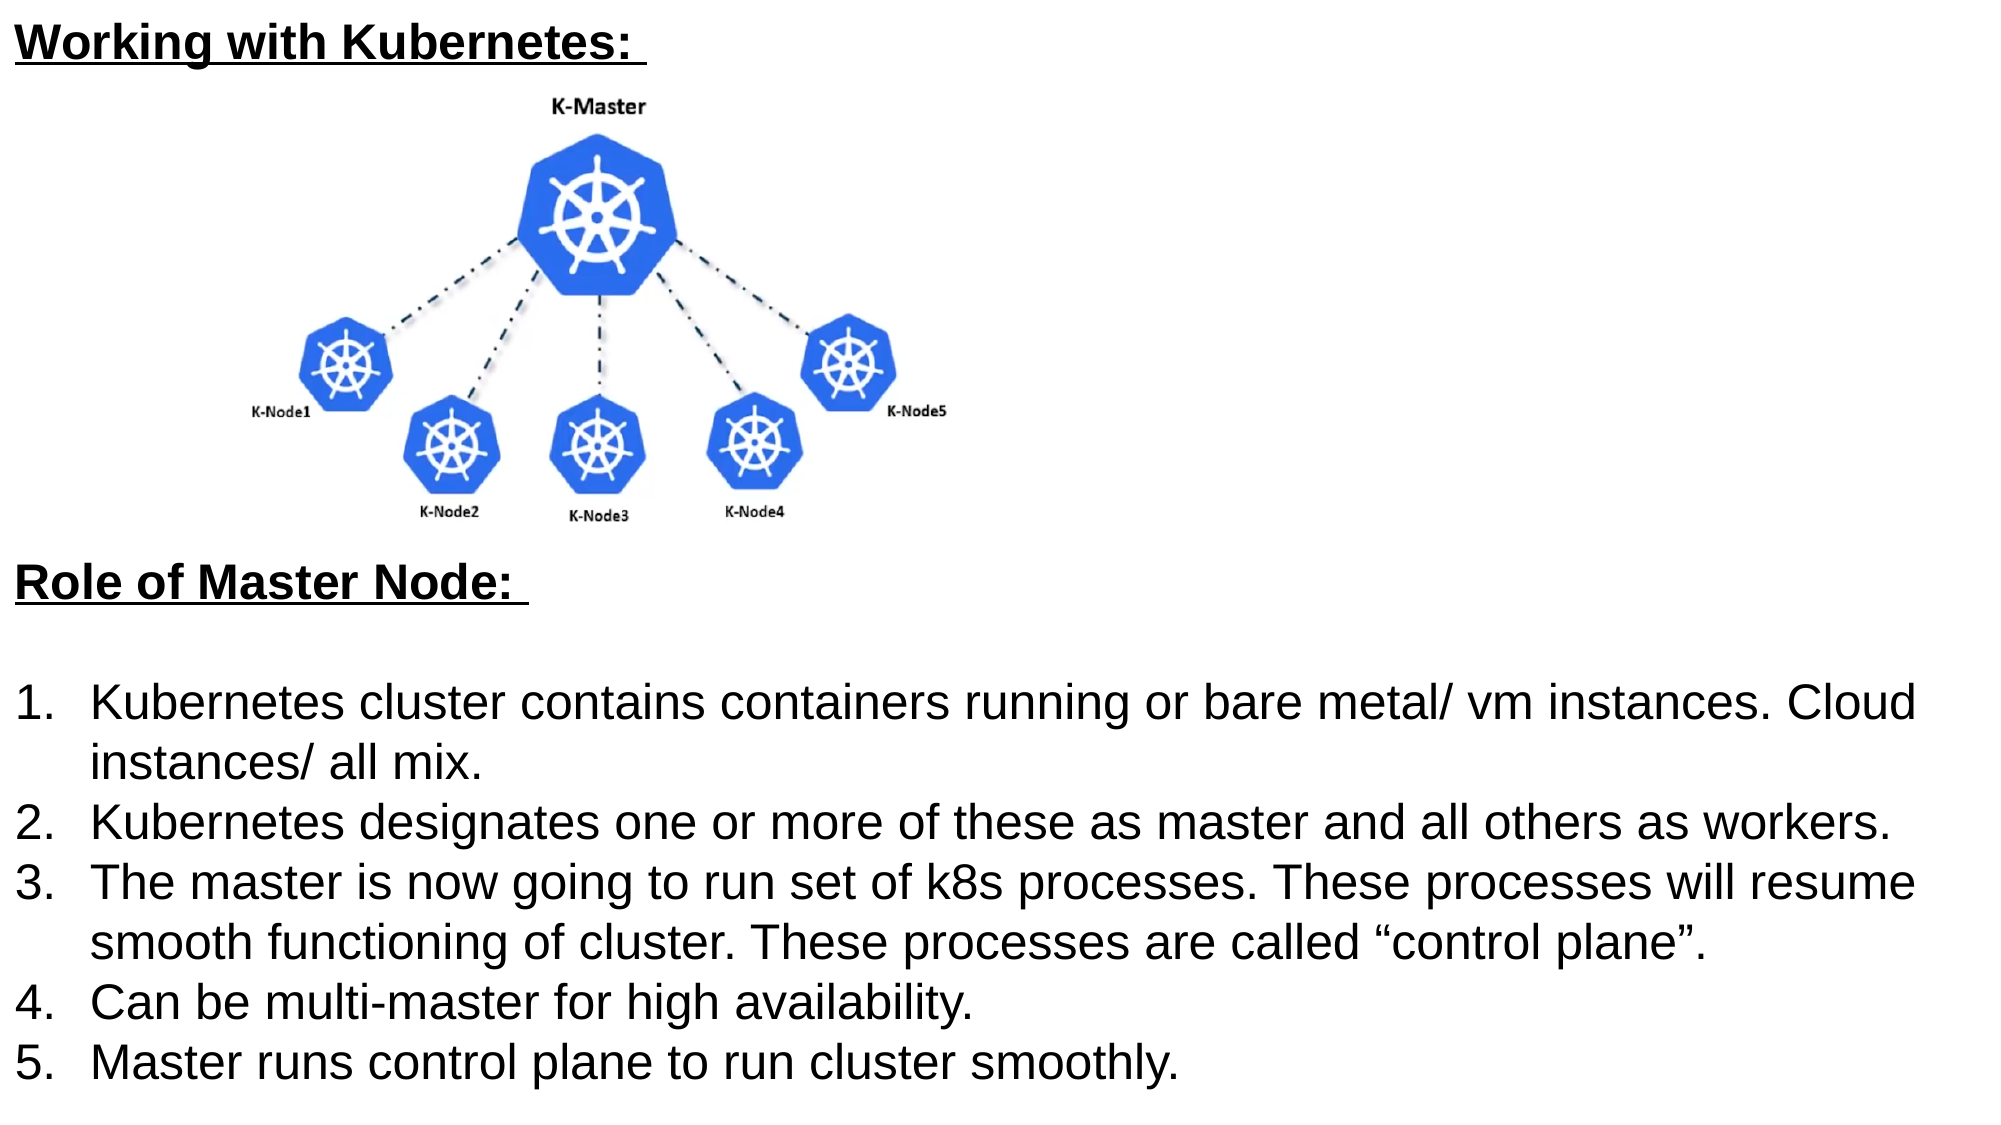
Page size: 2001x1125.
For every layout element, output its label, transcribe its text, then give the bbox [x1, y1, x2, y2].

text_box Working with Kubernetes: Role of Master Node: Kubernetes cluster contains containers running or bare metal/ vm instances. Cloud instances/ all mix. Kubernetes designates one or more of these as master and all others as workers. The master is now going to run set of k8s processes. These processes will resume smooth functioning of cluster. These processes are called “control plane”. Can be multi-master for high availability. Master runs control plane to run cluster smoothly. [0, 2, 2000, 1097]
picture [205, 80, 1000, 556]
